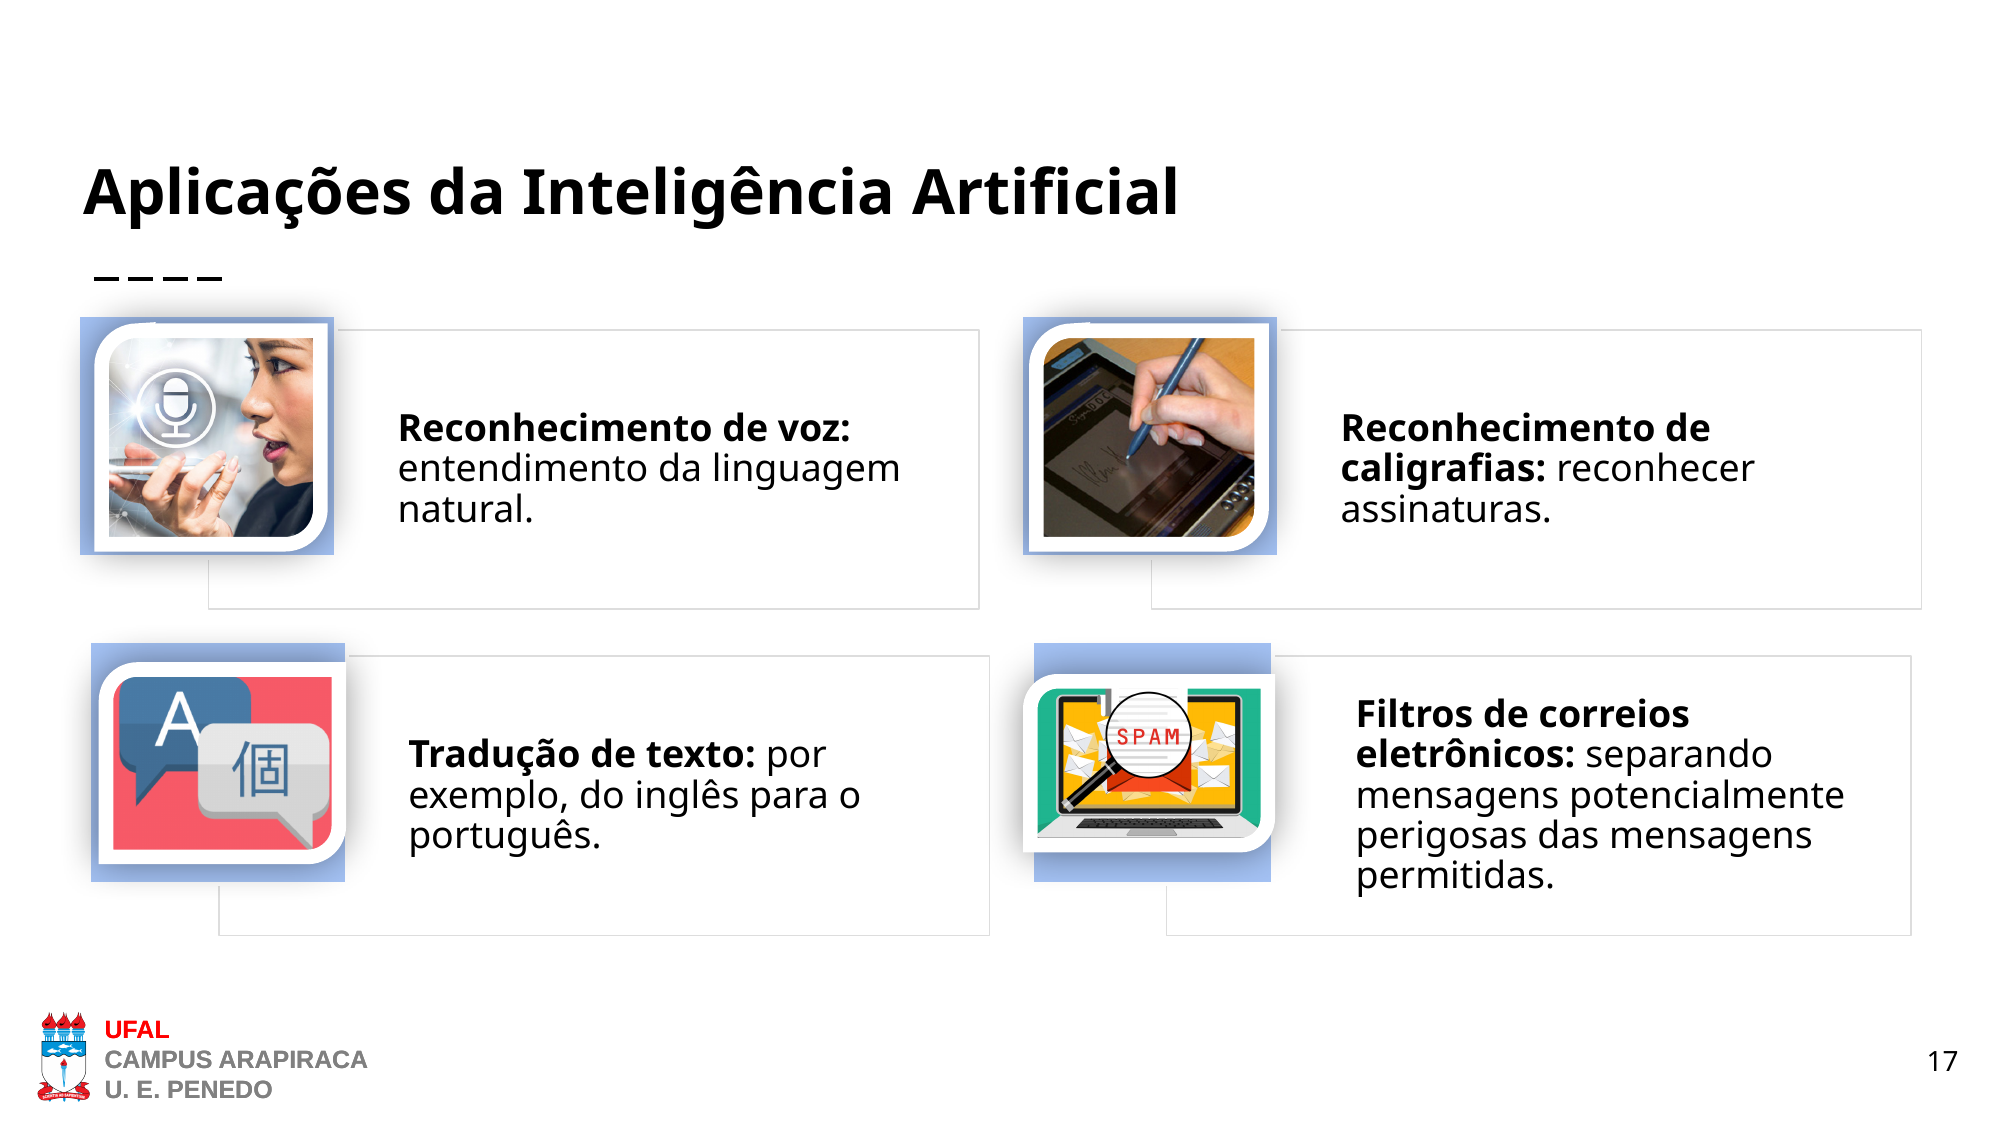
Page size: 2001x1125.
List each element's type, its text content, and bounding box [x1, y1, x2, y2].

picture [1036, 330, 1262, 545]
picture [21, 1008, 107, 1105]
title Aplicações da Inteligência Artificial [68, 81, 1932, 242]
picture [1030, 681, 1269, 846]
picture [101, 330, 321, 545]
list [77, 206, 1923, 1044]
slide_number 17 [1853, 1019, 1974, 1106]
picture [105, 669, 340, 858]
